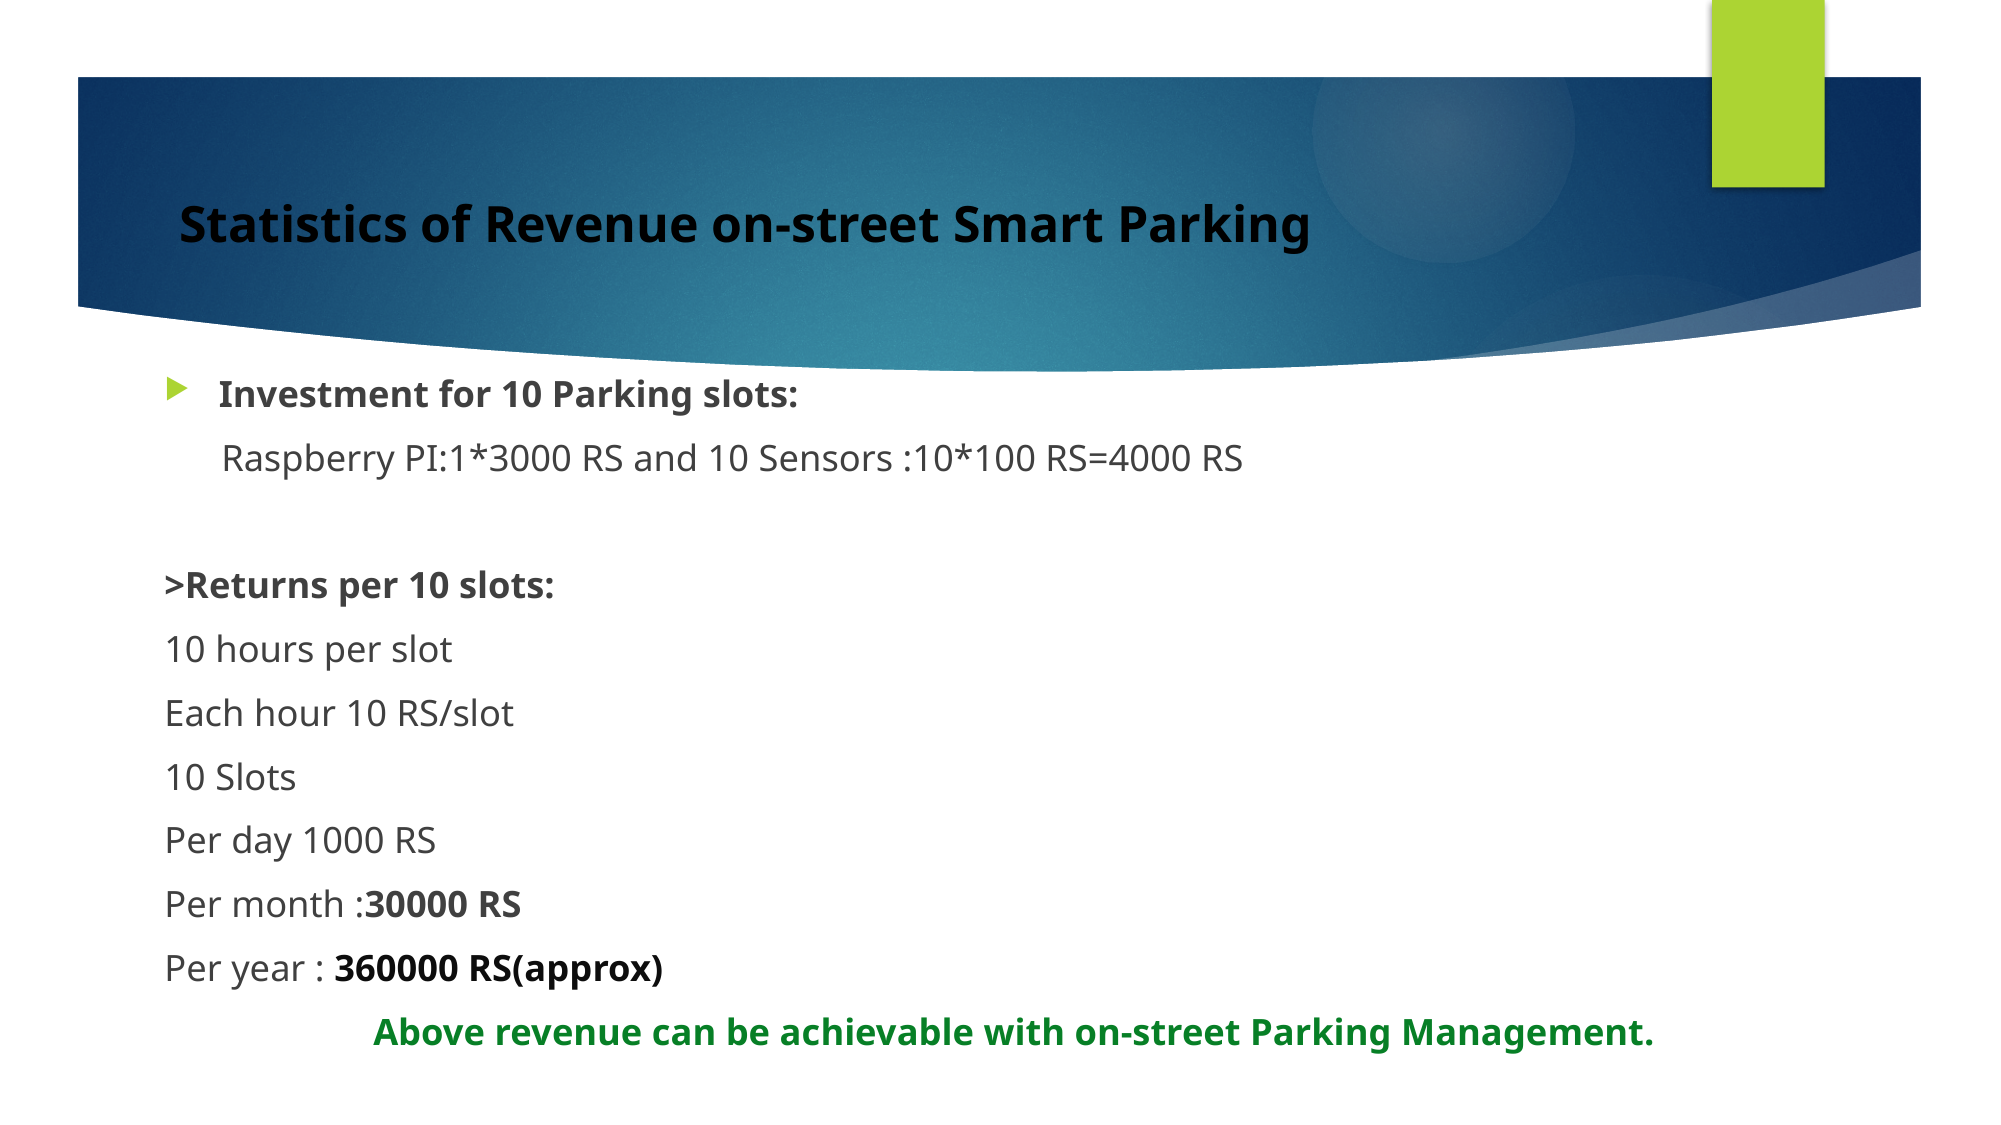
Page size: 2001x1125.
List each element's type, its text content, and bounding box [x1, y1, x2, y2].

list Investment for 10 Parking slots: Raspberry PI:1*3000 RS and 10 Sensors :10*100 RS=4000 RS >Returns per 10 slots: 10 hours per slot Each hour 10 RS/slot 10 Slots Per day 1000 RS Per month :30000 RS Per year : 360000 RS(approx) Above revenue can be achievable with on-street Parking Management. [149, 363, 1912, 1062]
title Statistics of Revenue on-street Smart Parking [105, 159, 1627, 267]
